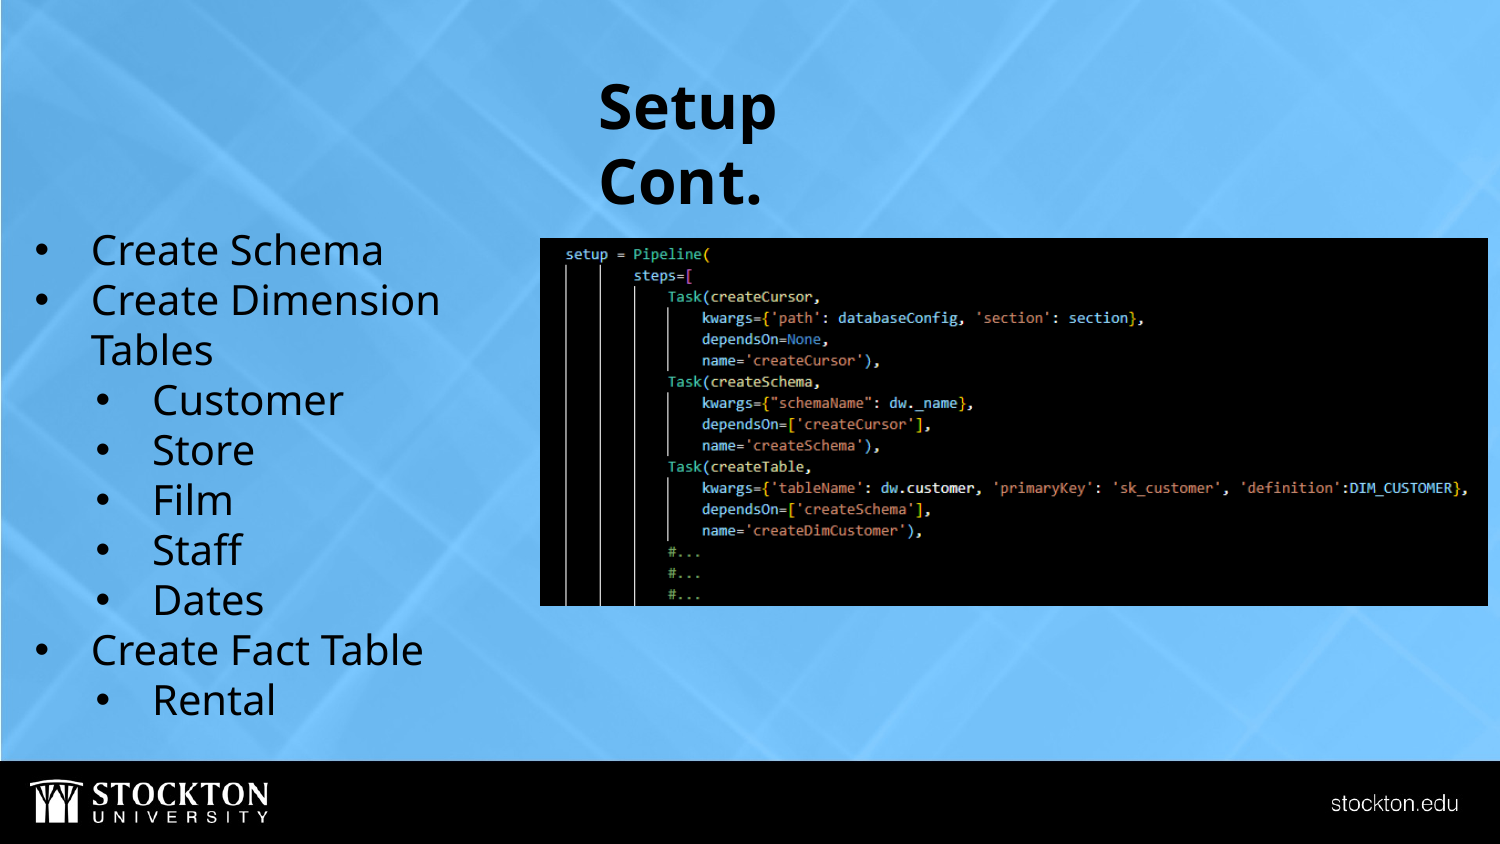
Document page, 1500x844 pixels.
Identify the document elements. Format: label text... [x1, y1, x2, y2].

text_box Create Schema Create Dimension Tables Customer Store Film Staff Dates Create Fact Table Rental [19, 216, 533, 782]
text_box Setup Cont. [583, 60, 916, 225]
picture [0, 0, 1500, 844]
